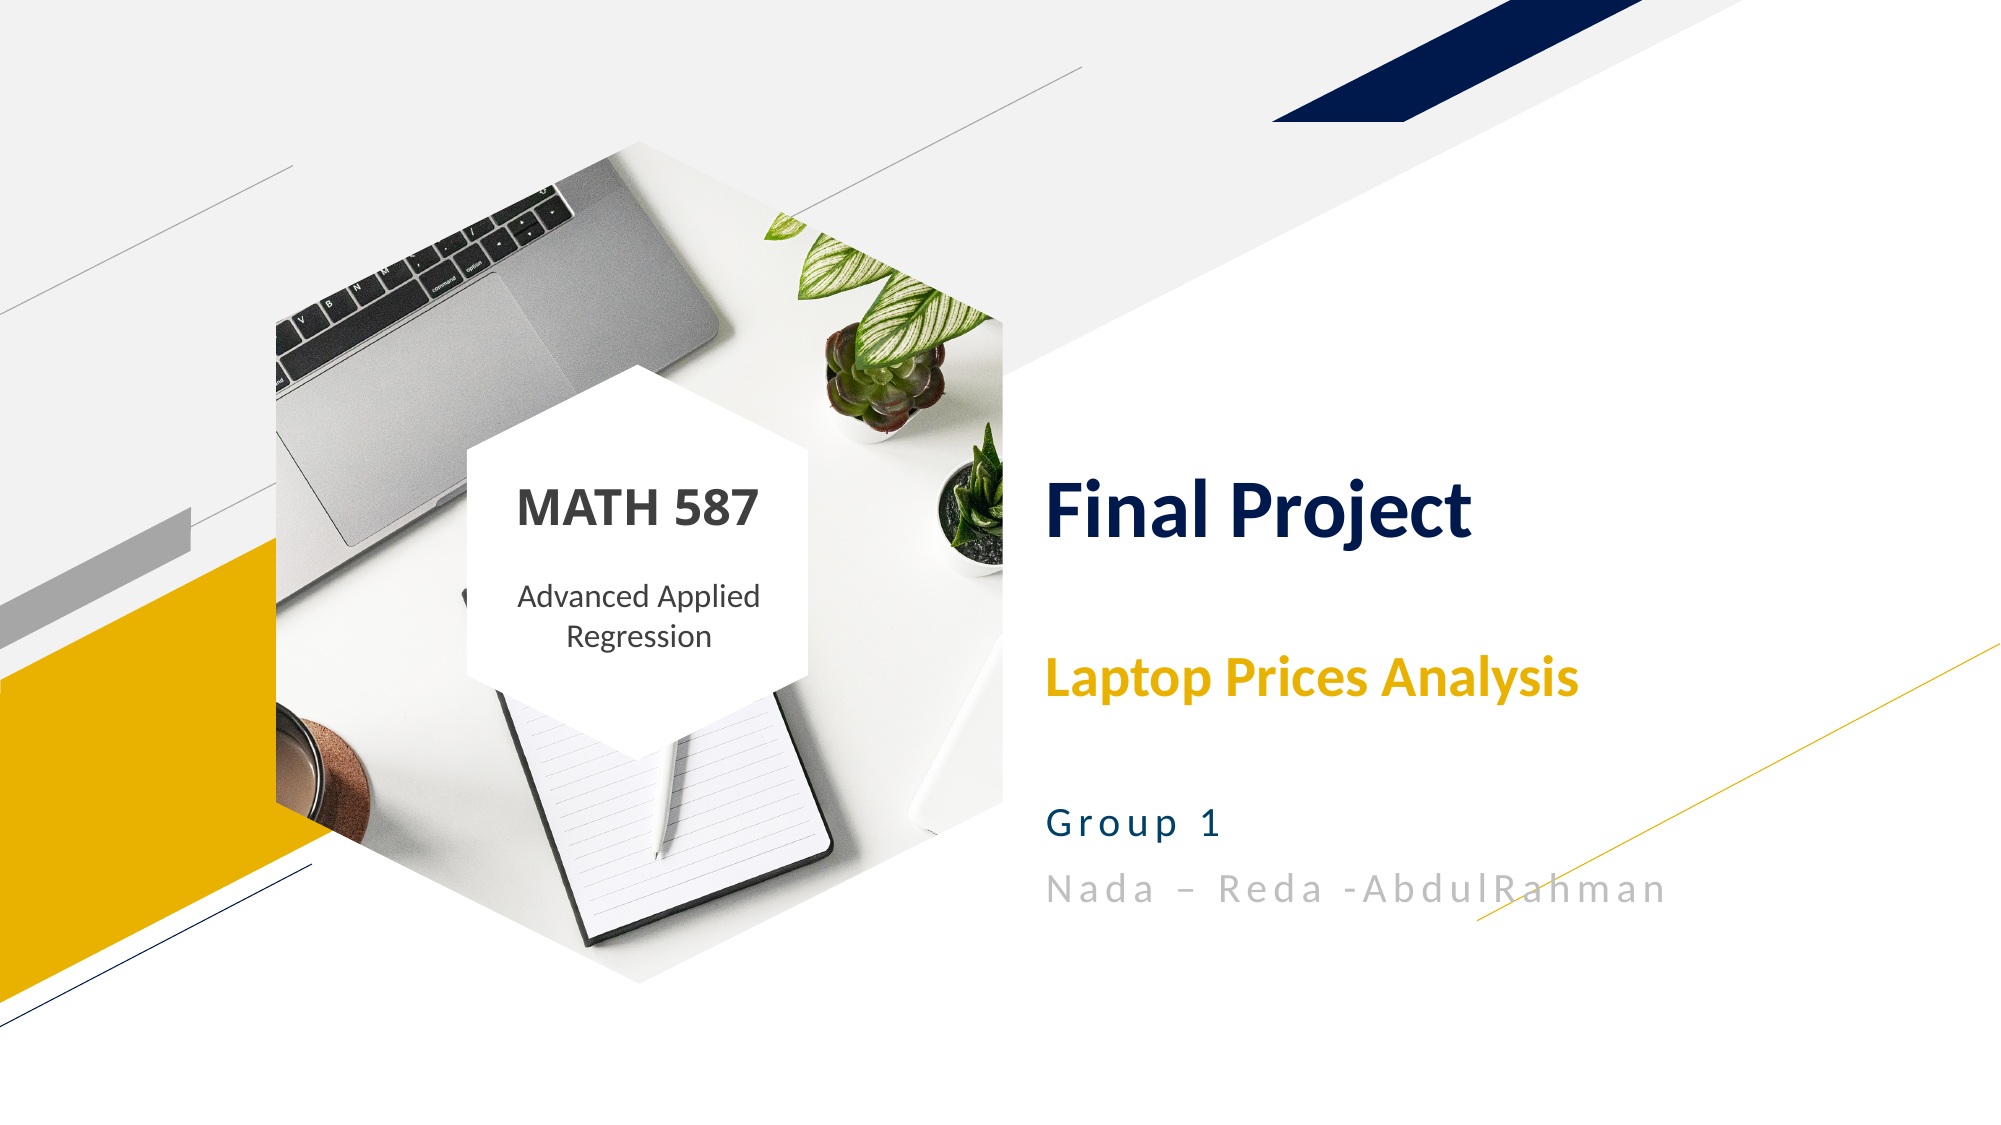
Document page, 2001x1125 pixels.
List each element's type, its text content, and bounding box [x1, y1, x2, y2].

list Group 1 Nada – Reda -AbdulRahman [1030, 792, 1837, 999]
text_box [466, 468, 809, 663]
picture [276, 141, 1003, 984]
title Final Project Laptop Prices Analysis [1030, 263, 1837, 709]
